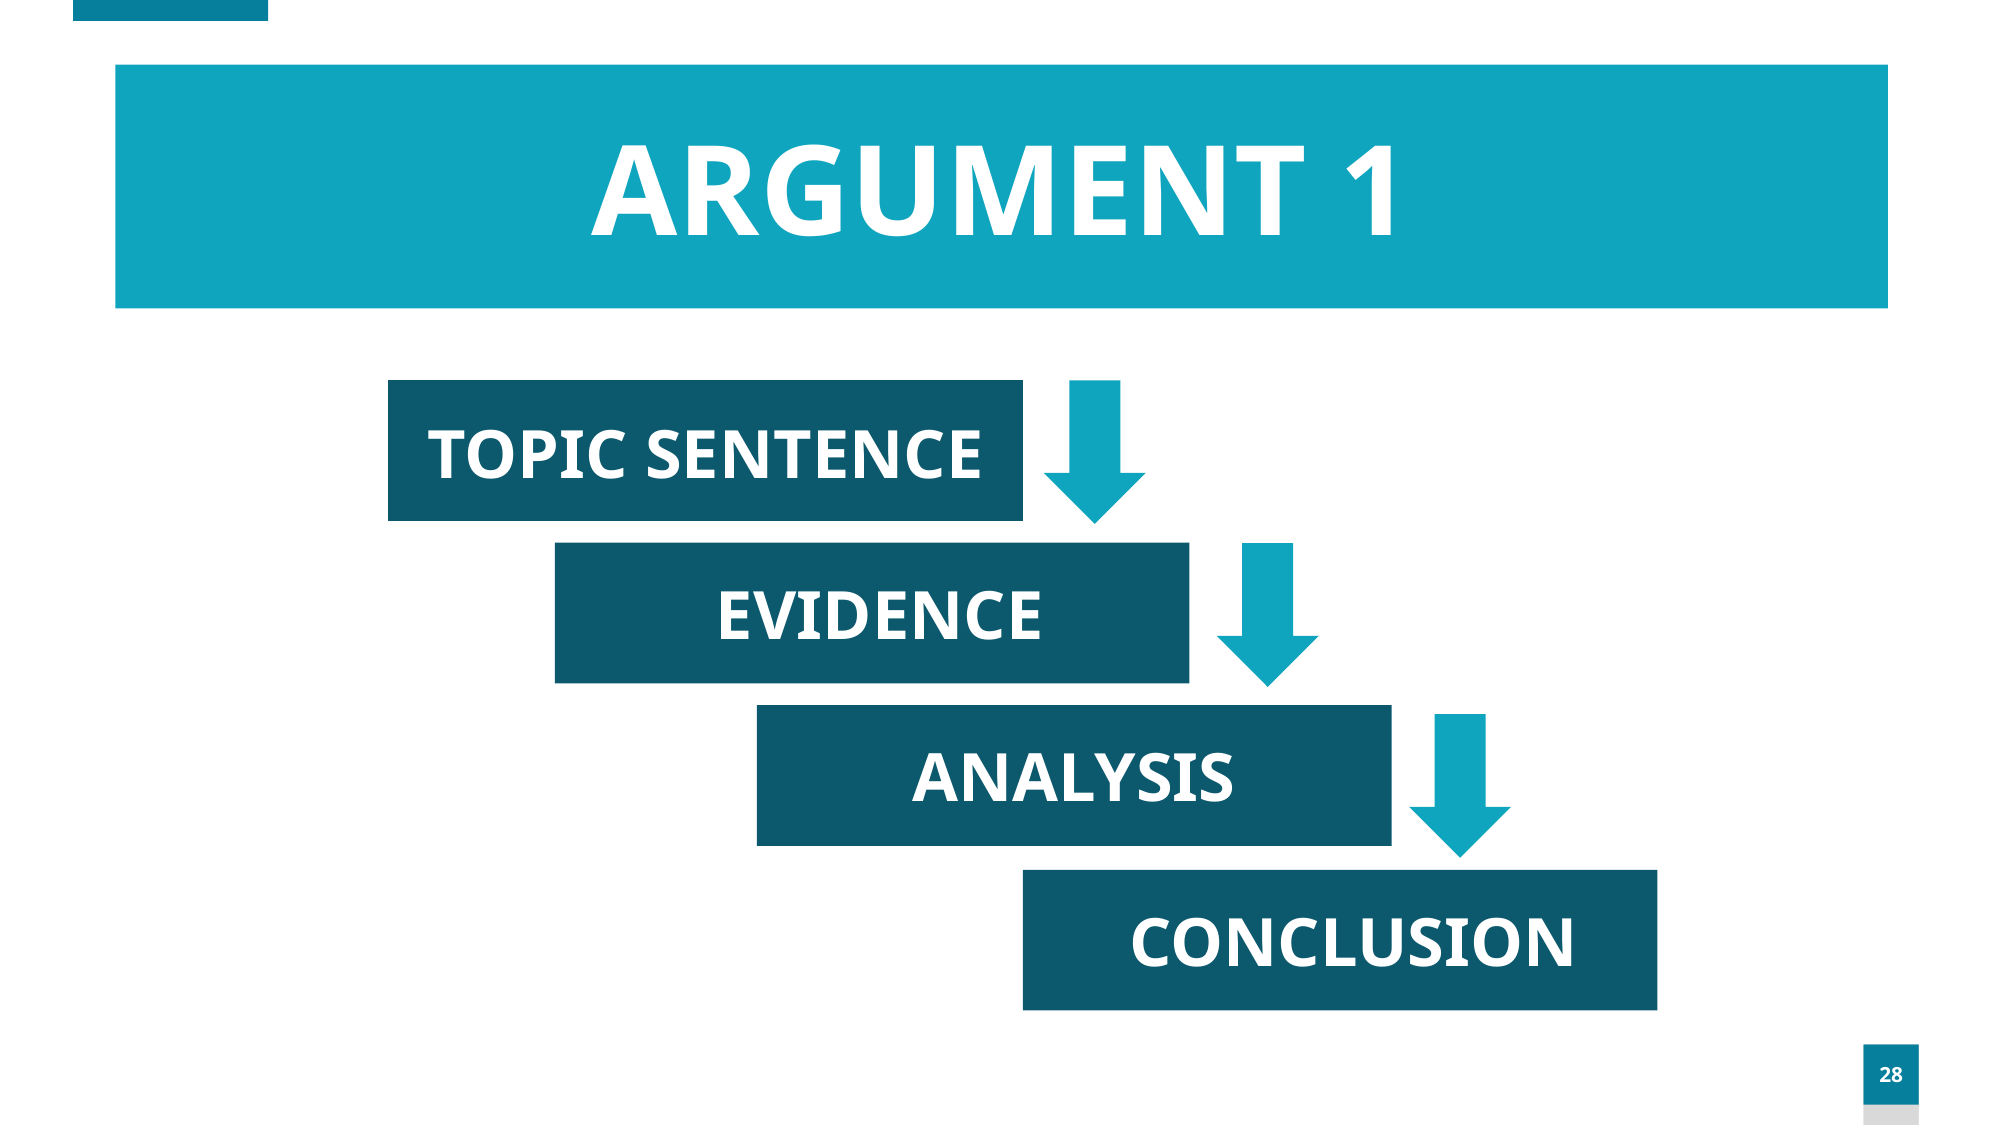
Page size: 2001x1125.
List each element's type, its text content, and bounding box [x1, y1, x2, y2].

text_box [1406, 713, 1514, 860]
text_box [1022, 869, 1658, 1011]
text_box TOPIC SENTENCE [395, 404, 1016, 499]
text_box [554, 542, 1190, 684]
text_box [1214, 542, 1322, 689]
text_box EVIDENCE [570, 565, 1190, 660]
text_box CONCLUSION [1044, 892, 1664, 987]
text_box ARGUMENT 1 [506, 103, 1497, 268]
text_box [387, 379, 1024, 522]
text_box ANALYSIS [764, 727, 1384, 823]
text_box [114, 64, 1889, 309]
text_box [1041, 379, 1149, 526]
text_box [756, 704, 1393, 847]
